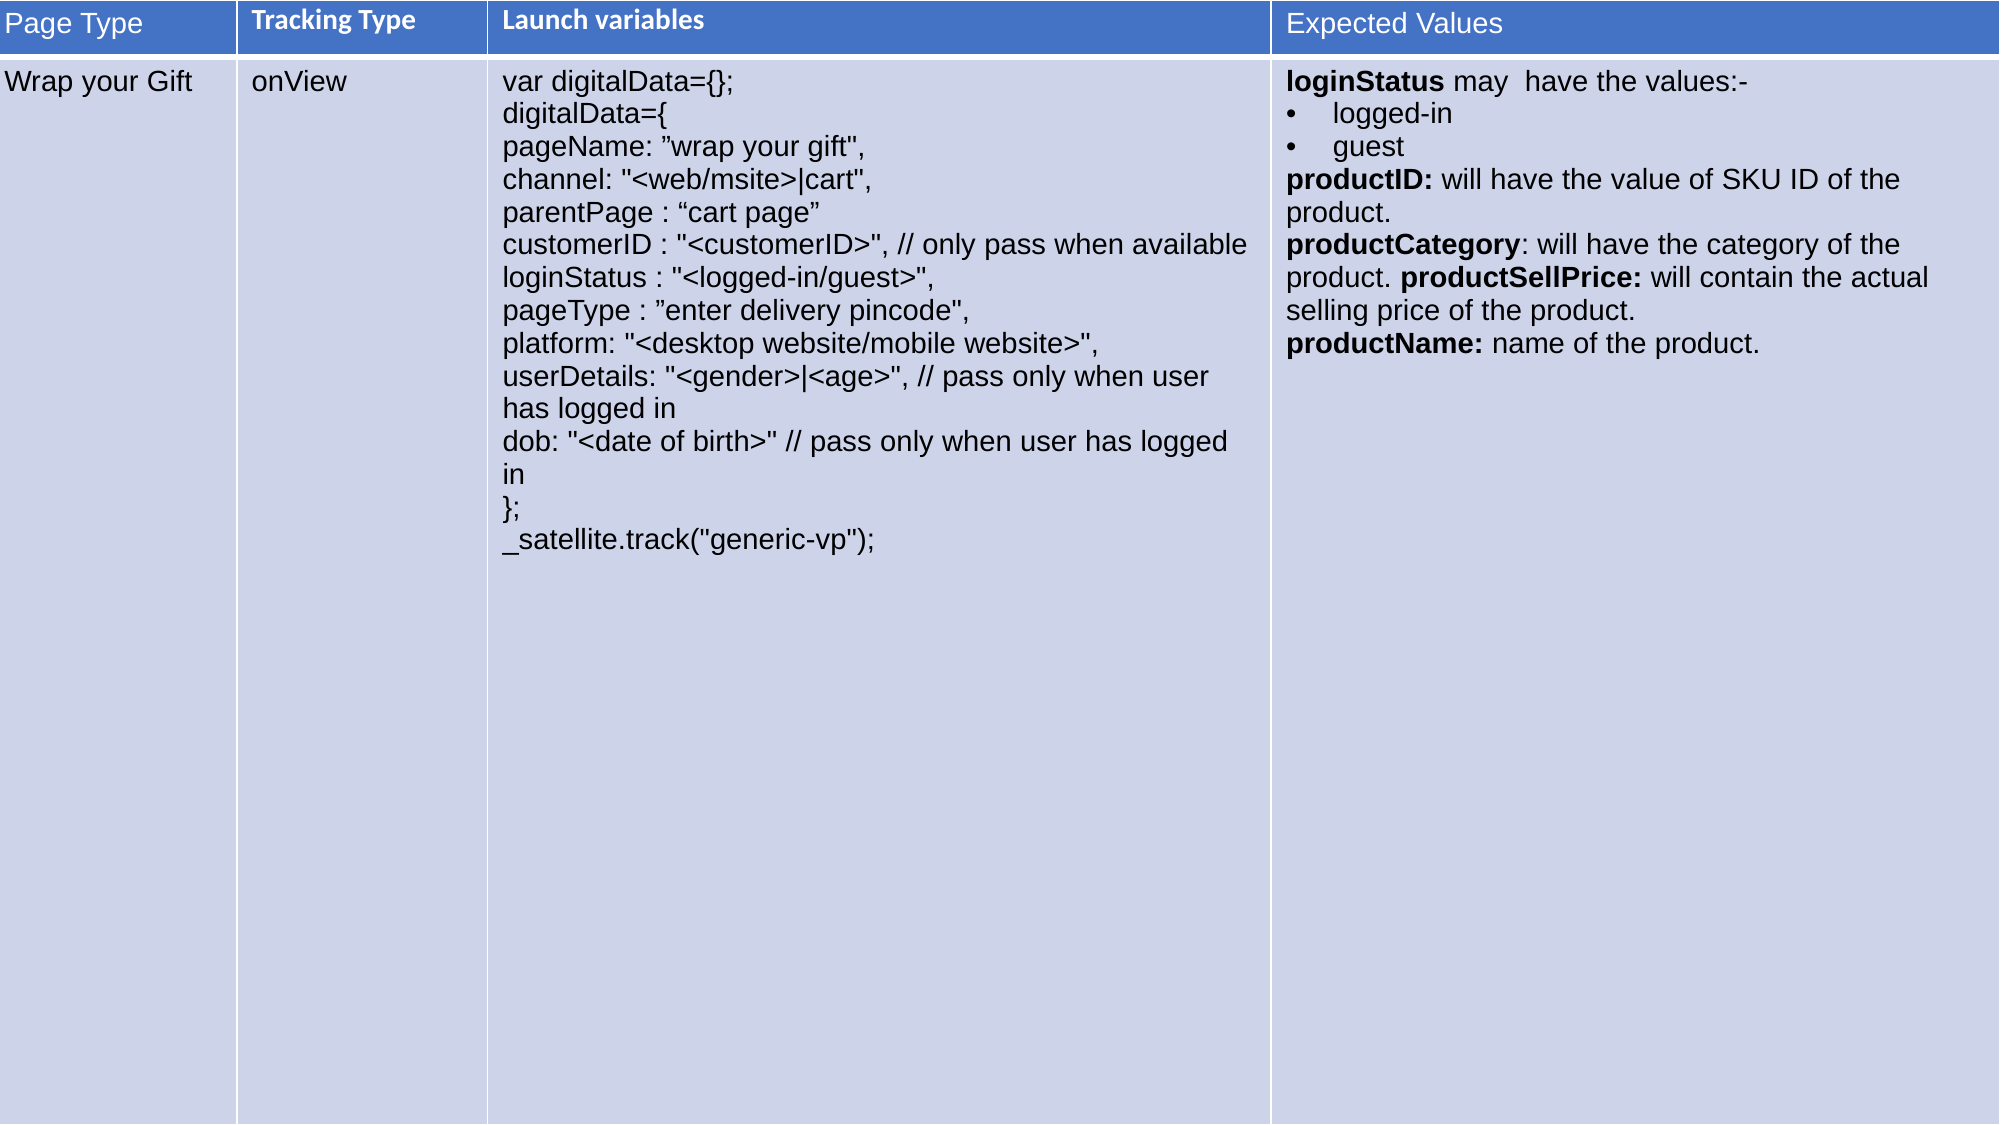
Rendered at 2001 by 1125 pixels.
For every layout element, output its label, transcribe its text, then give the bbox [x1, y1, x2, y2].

table_header Page Type [0, 1, 236, 54]
table_header Launch variables [488, 1, 1270, 54]
table_header Expected Values [1272, 1, 1999, 54]
table_cell Wrap your Gift [0, 60, 236, 1124]
table_cell var digitalData={}; digitalData={ pageName: ”wrap your gift", channel: "<web/msite>|cart", parentPage : “cart page” customerID : "<customerID>", // only pass when available loginStatus : "<logged-in/guest>", pageType : ”enter delivery pincode", platform: "<desktop website/mobile website>", userDetails: "<gender>|<age>", // pass only when user has logged in dob: "<date of birth>" // pass only when user has logged in }; _satellite.track("generic-vp"); [488, 60, 1270, 1124]
table_cell loginStatus may have the values:- logged-in guest productID: will have the value of SKU ID of the product. productCategory: will have the category of the product. productSellPrice: will contain the actual selling price of the product. productName: name of the product. [1272, 60, 1999, 1124]
table_header Tracking Type [238, 1, 487, 54]
table_cell onView [238, 60, 487, 1124]
